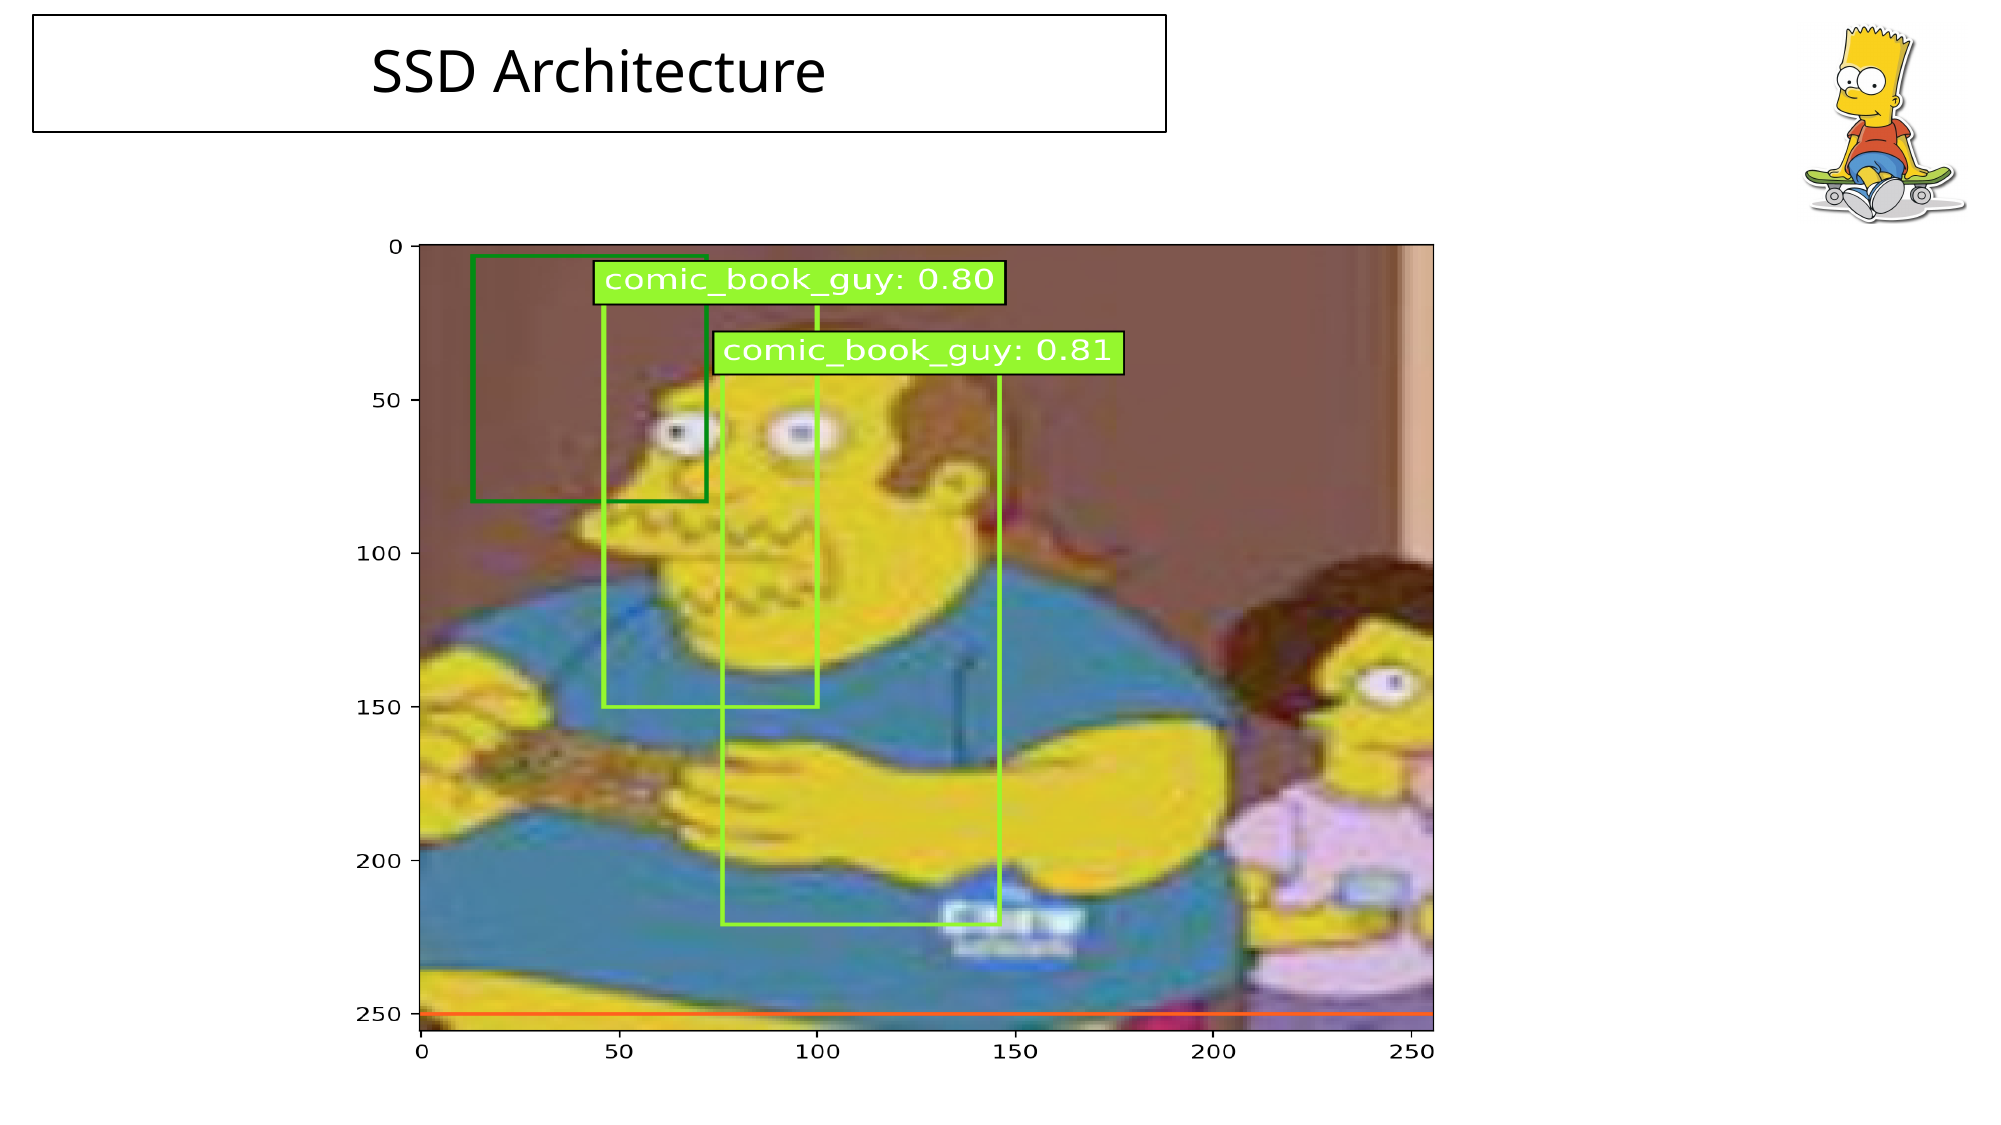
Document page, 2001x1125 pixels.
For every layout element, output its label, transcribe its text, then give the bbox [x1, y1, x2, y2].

picture [203, 186, 1656, 1125]
text_box SSD Architecture [33, 15, 1166, 133]
picture [1797, 22, 1968, 224]
